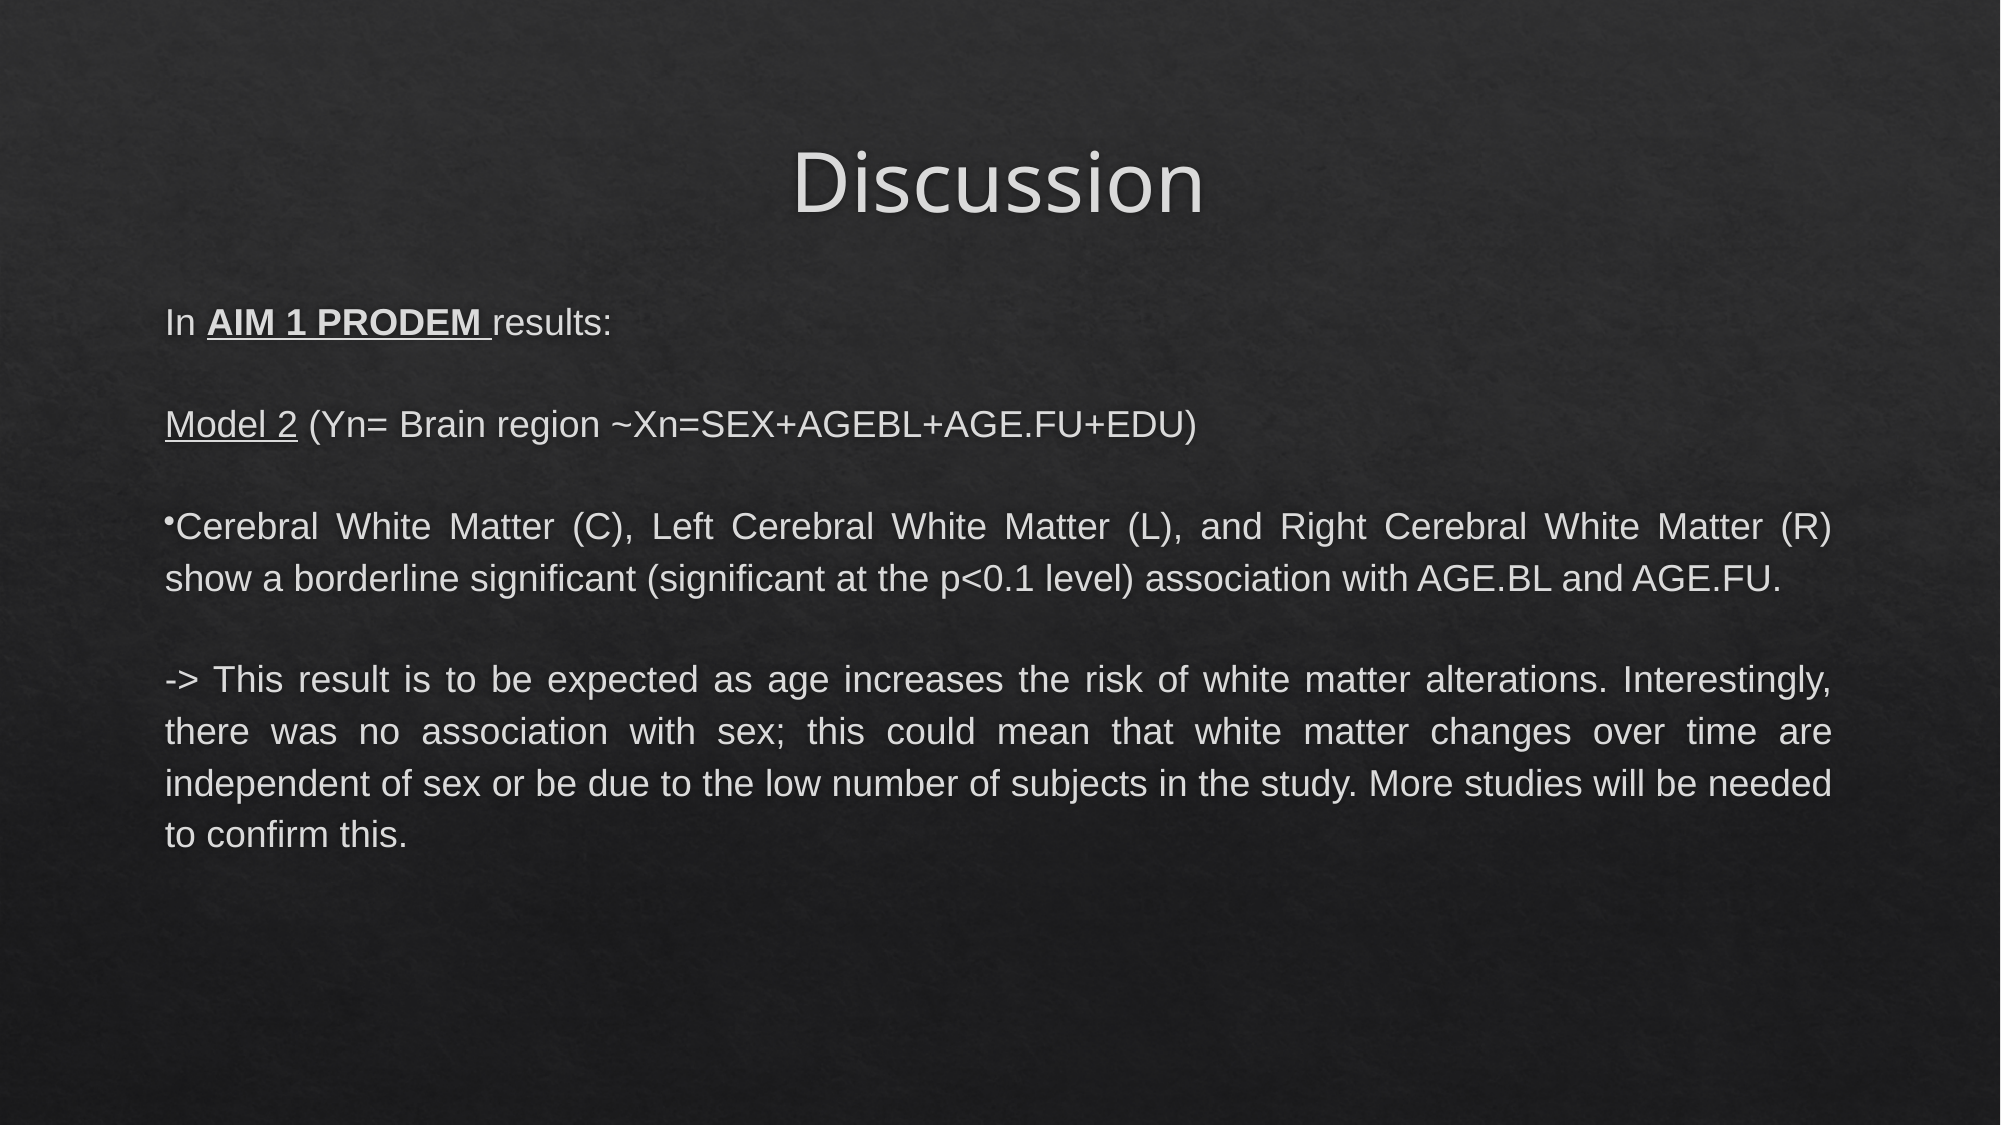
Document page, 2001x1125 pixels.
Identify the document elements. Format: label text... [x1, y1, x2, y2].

title Discussion [149, 99, 1849, 260]
list In AIM 1 PRODEM results: Model 2 (Yn= Brain region ~Xn=SEX+AGEBL+AGE.FU+EDU) Cerebral White Matter (C), Left Cerebral White Matter (L), and Right Cerebral White Matter (R) show a borderline significant (significant at the p<0.1 level) association with AGE.BL and AGE.FU. -> This result is to be expected as age increases the risk of white matter alterations. Interestingly, there was no association with sex; this could mean that white matter changes over time are independent of sex or be due to the low number of subjects in the study. More studies will be needed to confirm this. [149, 284, 1849, 950]
